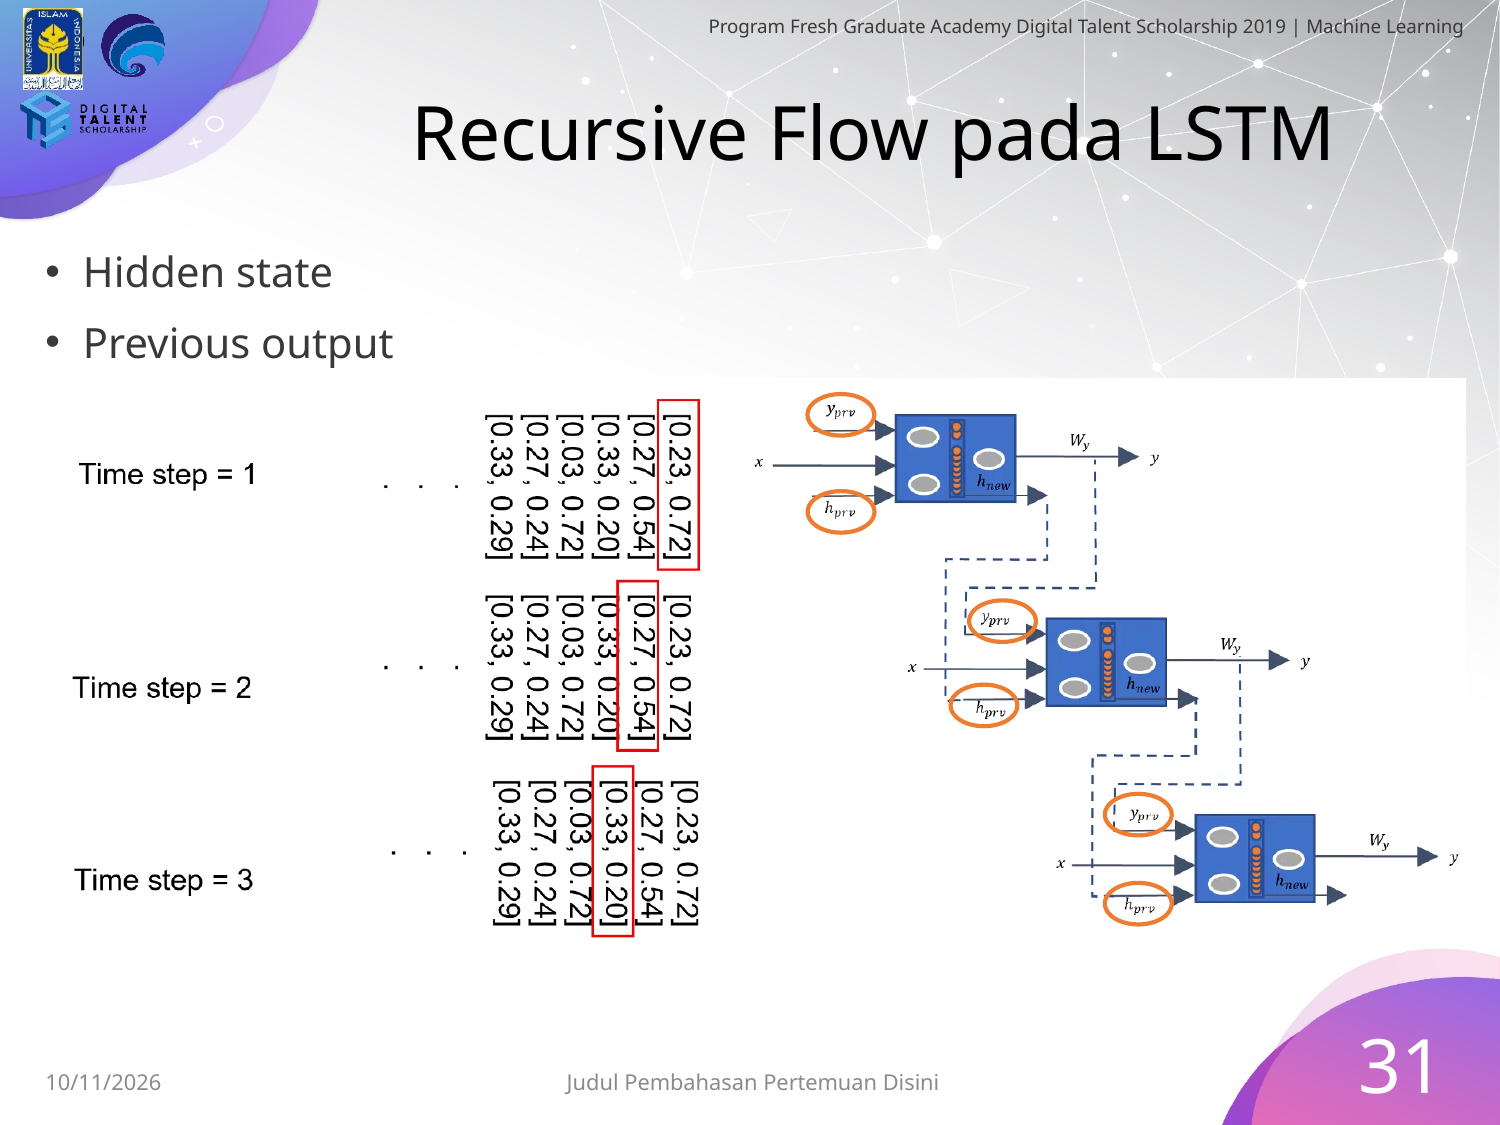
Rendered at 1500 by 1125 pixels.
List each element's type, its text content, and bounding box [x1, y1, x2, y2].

picture [0, 0, 1500, 1125]
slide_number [30, 1053, 272, 1114]
list Hidden state Previous output [30, 238, 1477, 1014]
title Recursive Flow pada LSTM [271, 66, 1477, 207]
footer Judul Pembahasan Pertemuan Disini [386, 1053, 1121, 1114]
slide_number 31 [1327, 1025, 1477, 1115]
